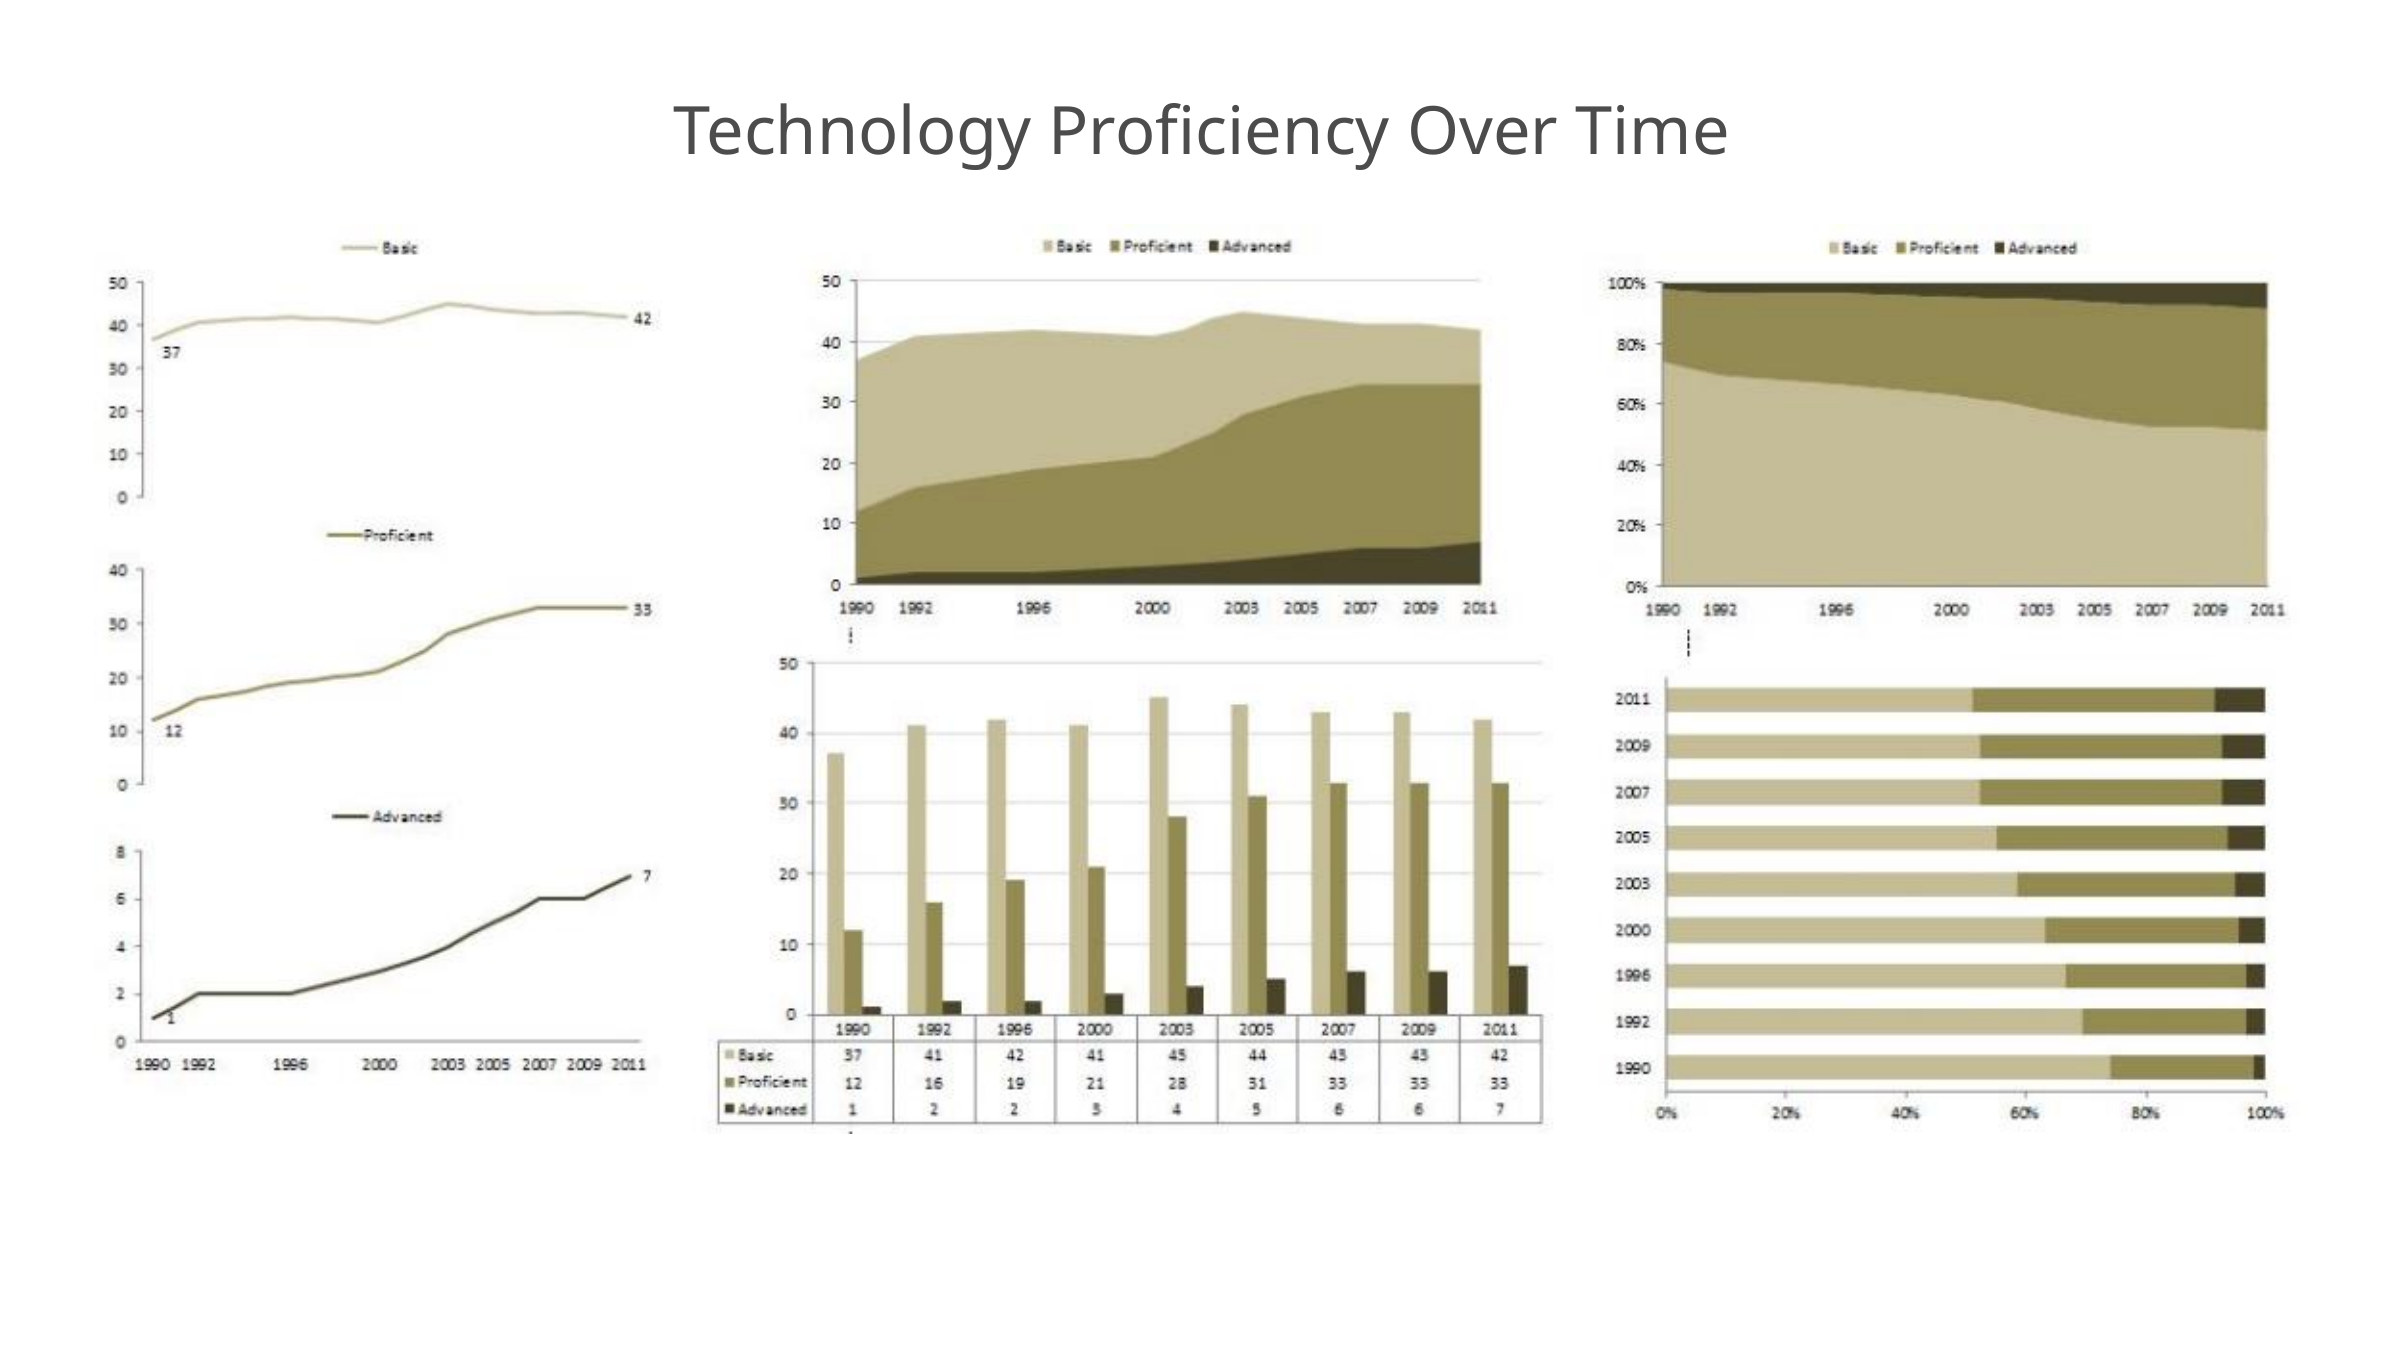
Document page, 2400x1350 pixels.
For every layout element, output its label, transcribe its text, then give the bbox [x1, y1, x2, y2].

text_box Technology Proficiency Over Time [116, 96, 2289, 188]
picture [94, 224, 2312, 1134]
